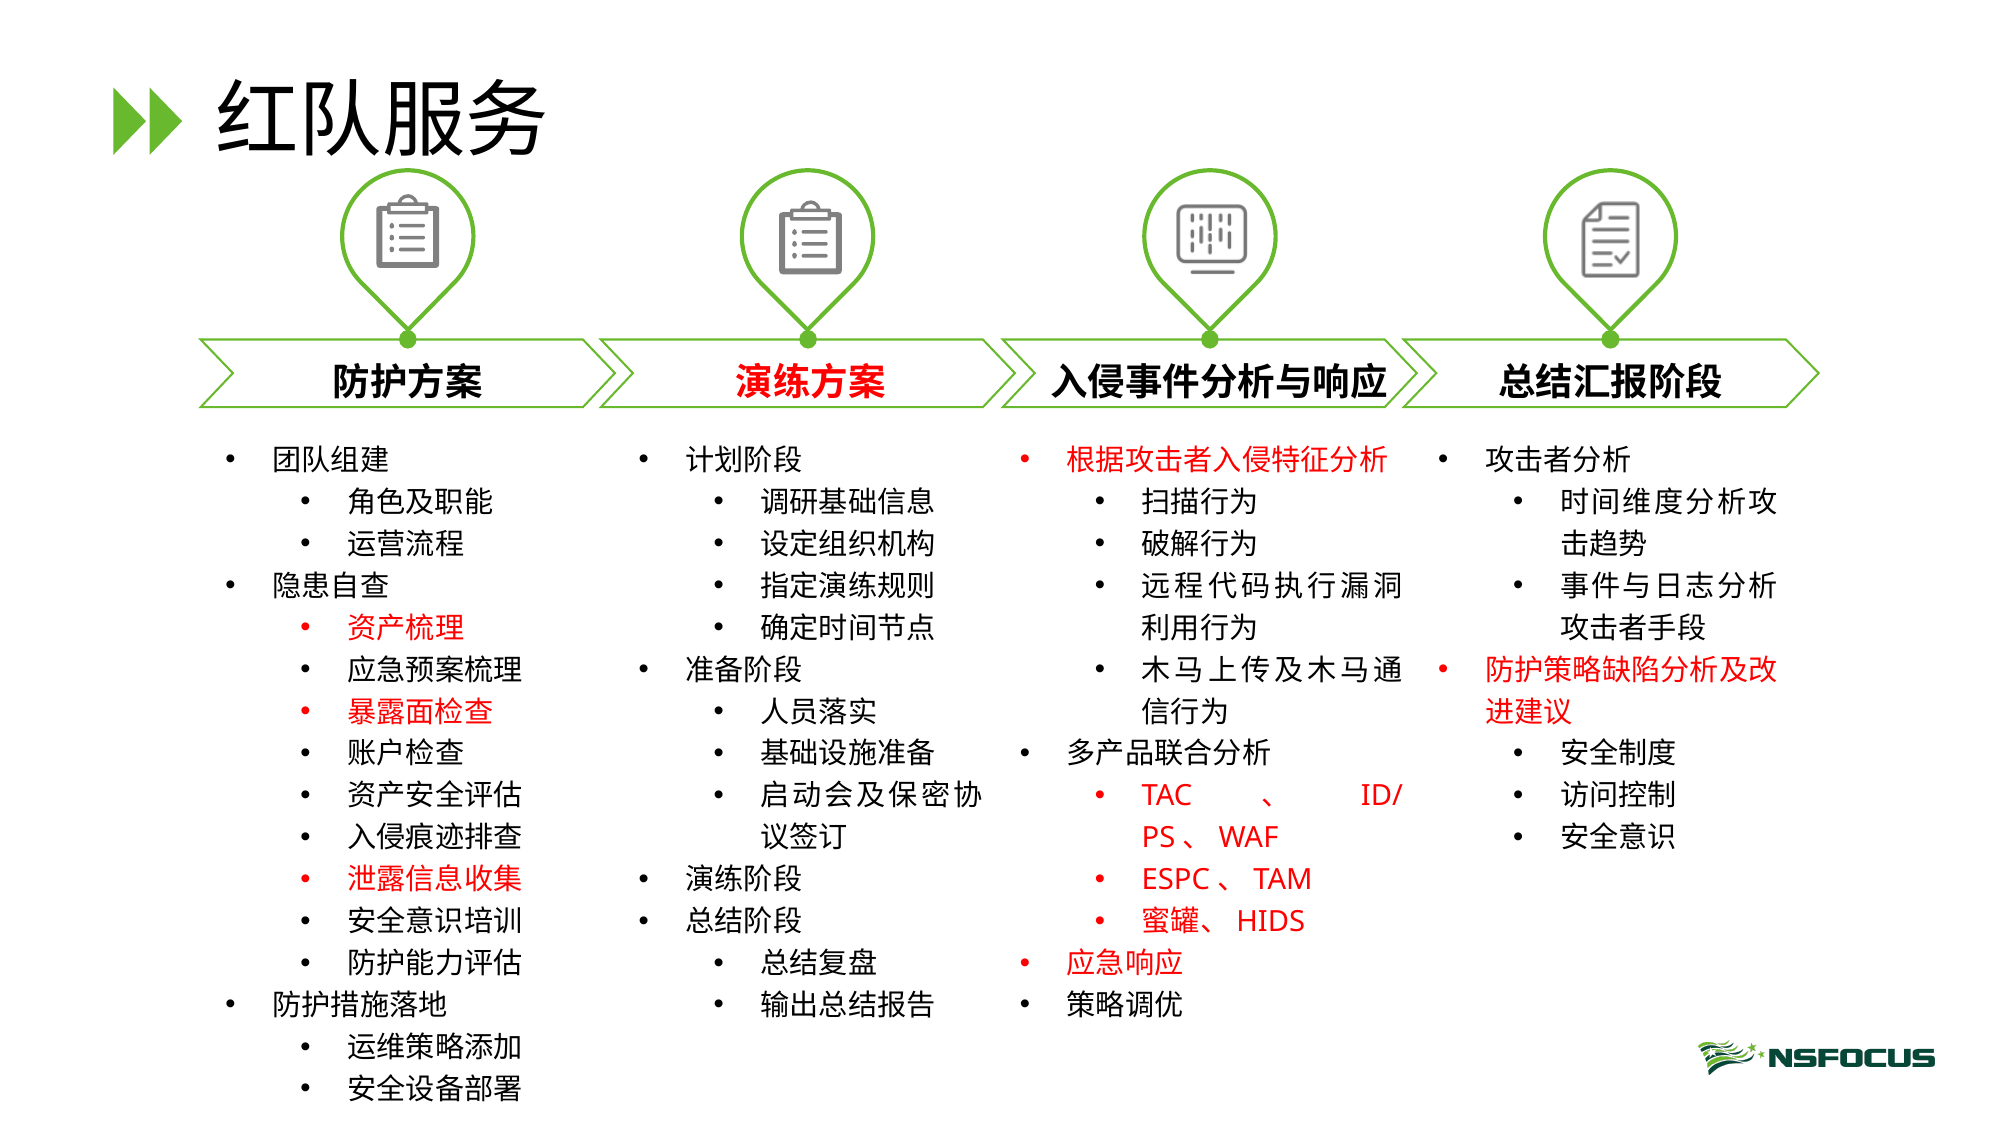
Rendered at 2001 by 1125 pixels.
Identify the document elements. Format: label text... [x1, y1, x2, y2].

title 红队服务 [200, 37, 1863, 208]
text_box 团队组建 角色及职能 运营流程 隐患自查 资产梳理 应急预案梳理 暴露面检查 账户检查 资产安全评估 入侵痕迹排查 泄露信息收集 安全意识培训 防护能力评估 防护措施落地 运维策略添加 安全设备部署 [225, 434, 575, 1106]
text_box 攻击者分析 时间维度分析攻击趋势 事件与日志分析攻击者手段 防护策略缺陷分析及改进建议 安全制度 访问控制 安全意识 [1438, 434, 1778, 854]
text_box [1201, 330, 1219, 349]
picture [1174, 203, 1248, 275]
text_box [398, 330, 417, 349]
text_box [1601, 330, 1620, 349]
text_box 防护方案 [330, 348, 486, 403]
text_box [200, 339, 615, 408]
text_box 总结汇报阶段 [1475, 348, 1746, 403]
text_box [741, 170, 874, 330]
text_box [1144, 170, 1276, 330]
text_box 入侵事件分析与响应 [1048, 348, 1389, 403]
text_box [1403, 339, 1819, 408]
picture [1698, 1040, 1935, 1075]
text_box [1002, 339, 1417, 408]
text_box 演练方案 [722, 348, 899, 403]
text_box 根据攻击者入侵特征分析 扫描行为 破解行为 远程代码执行漏洞利用行为 木马上传及木马通信行为 多产品联合分析 TAC、ID/PS、WAF ESPC、TAM 蜜罐、HIDS 应急响应 策略调优 [1019, 434, 1403, 1022]
text_box [779, 200, 842, 275]
text_box [1545, 170, 1676, 330]
text_box [600, 339, 1015, 408]
text_box [376, 194, 440, 268]
text_box [342, 170, 474, 330]
text_box [799, 330, 817, 349]
text_box 计划阶段 调研基础信息 设定组织机构 指定演练规则 确定时间节点 准备阶段 人员落实 基础设施准备 启动会及保密协议签订 演练阶段 总结阶段 总结复盘 输出总结报告 [638, 434, 983, 1022]
picture [1580, 200, 1641, 279]
